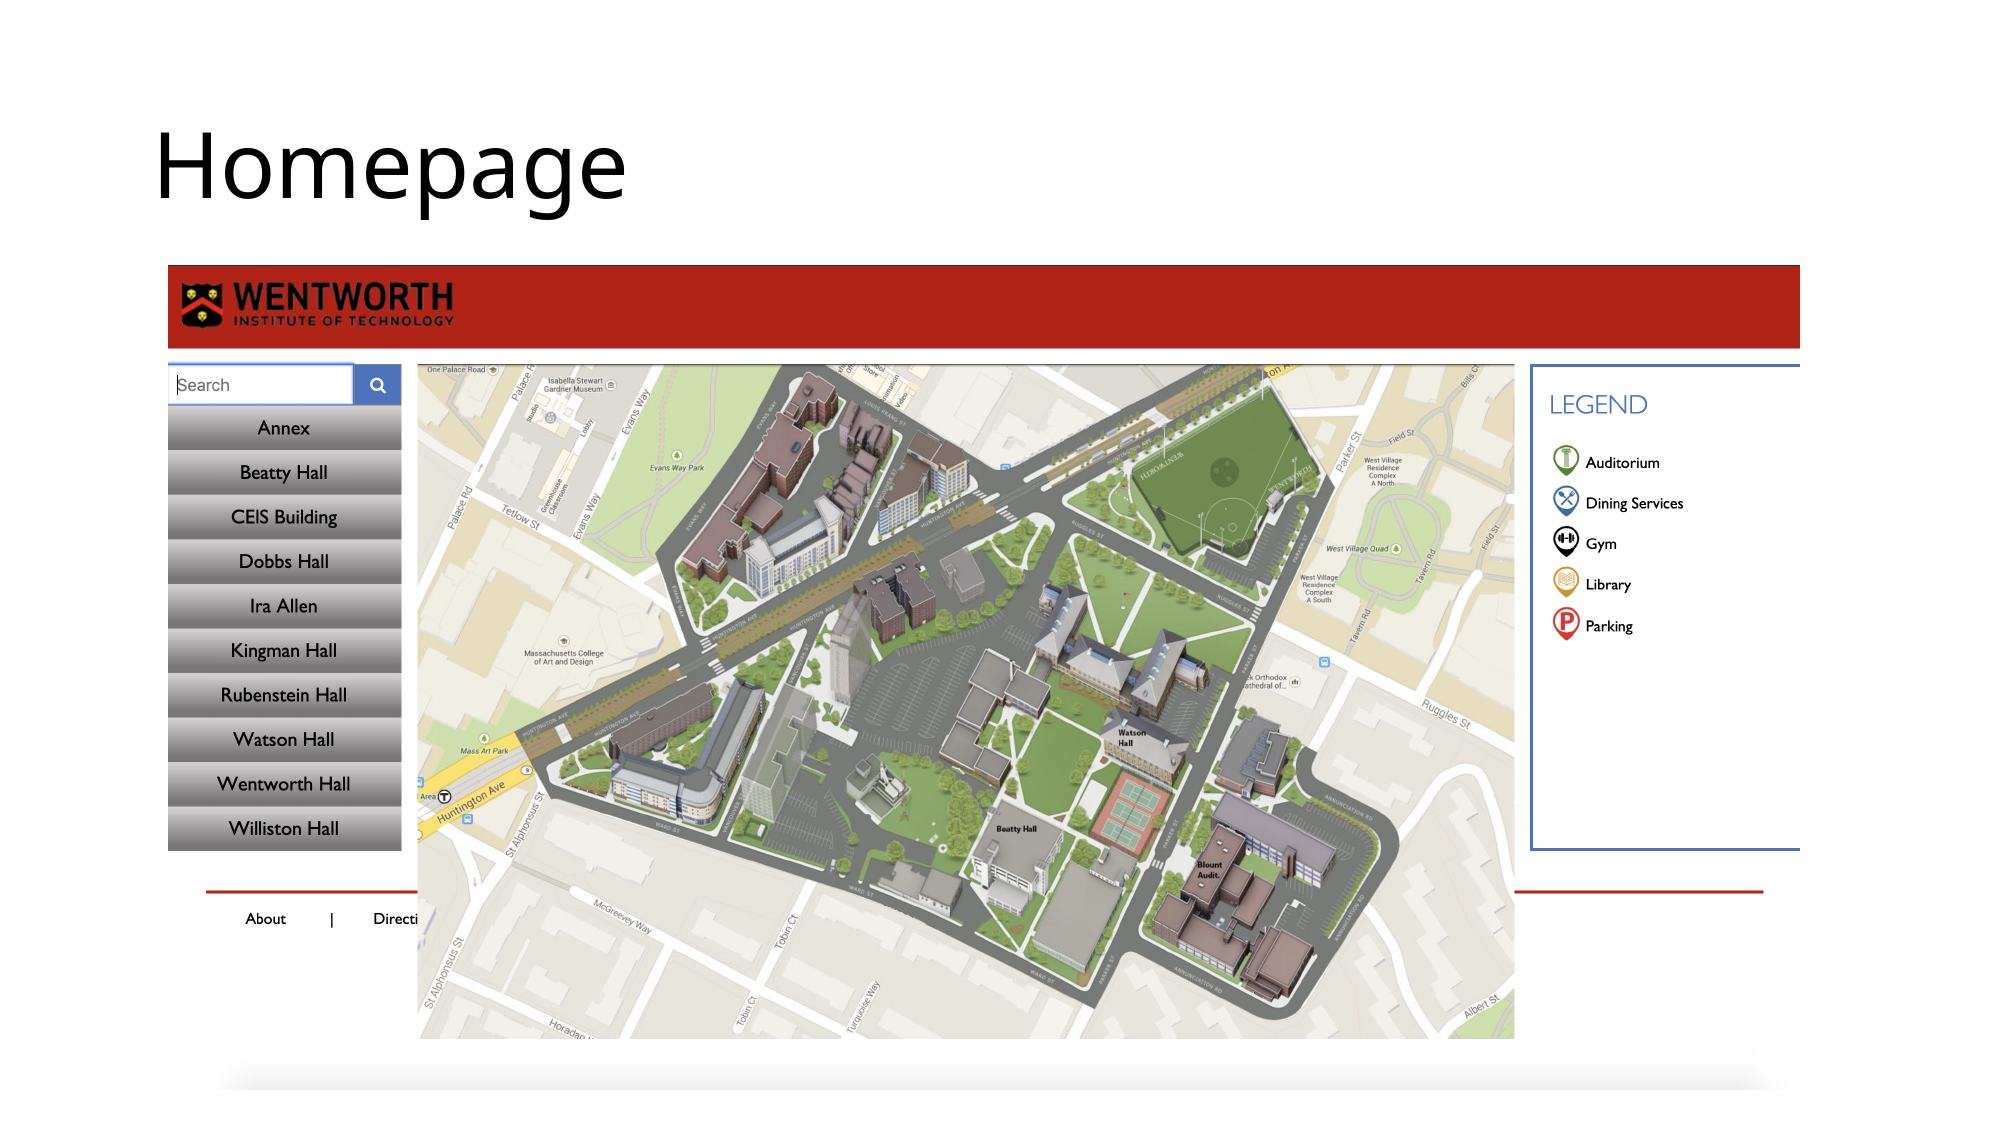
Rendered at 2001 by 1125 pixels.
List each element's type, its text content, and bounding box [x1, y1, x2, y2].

picture [168, 265, 1800, 1090]
title Homepage [137, 59, 1863, 278]
